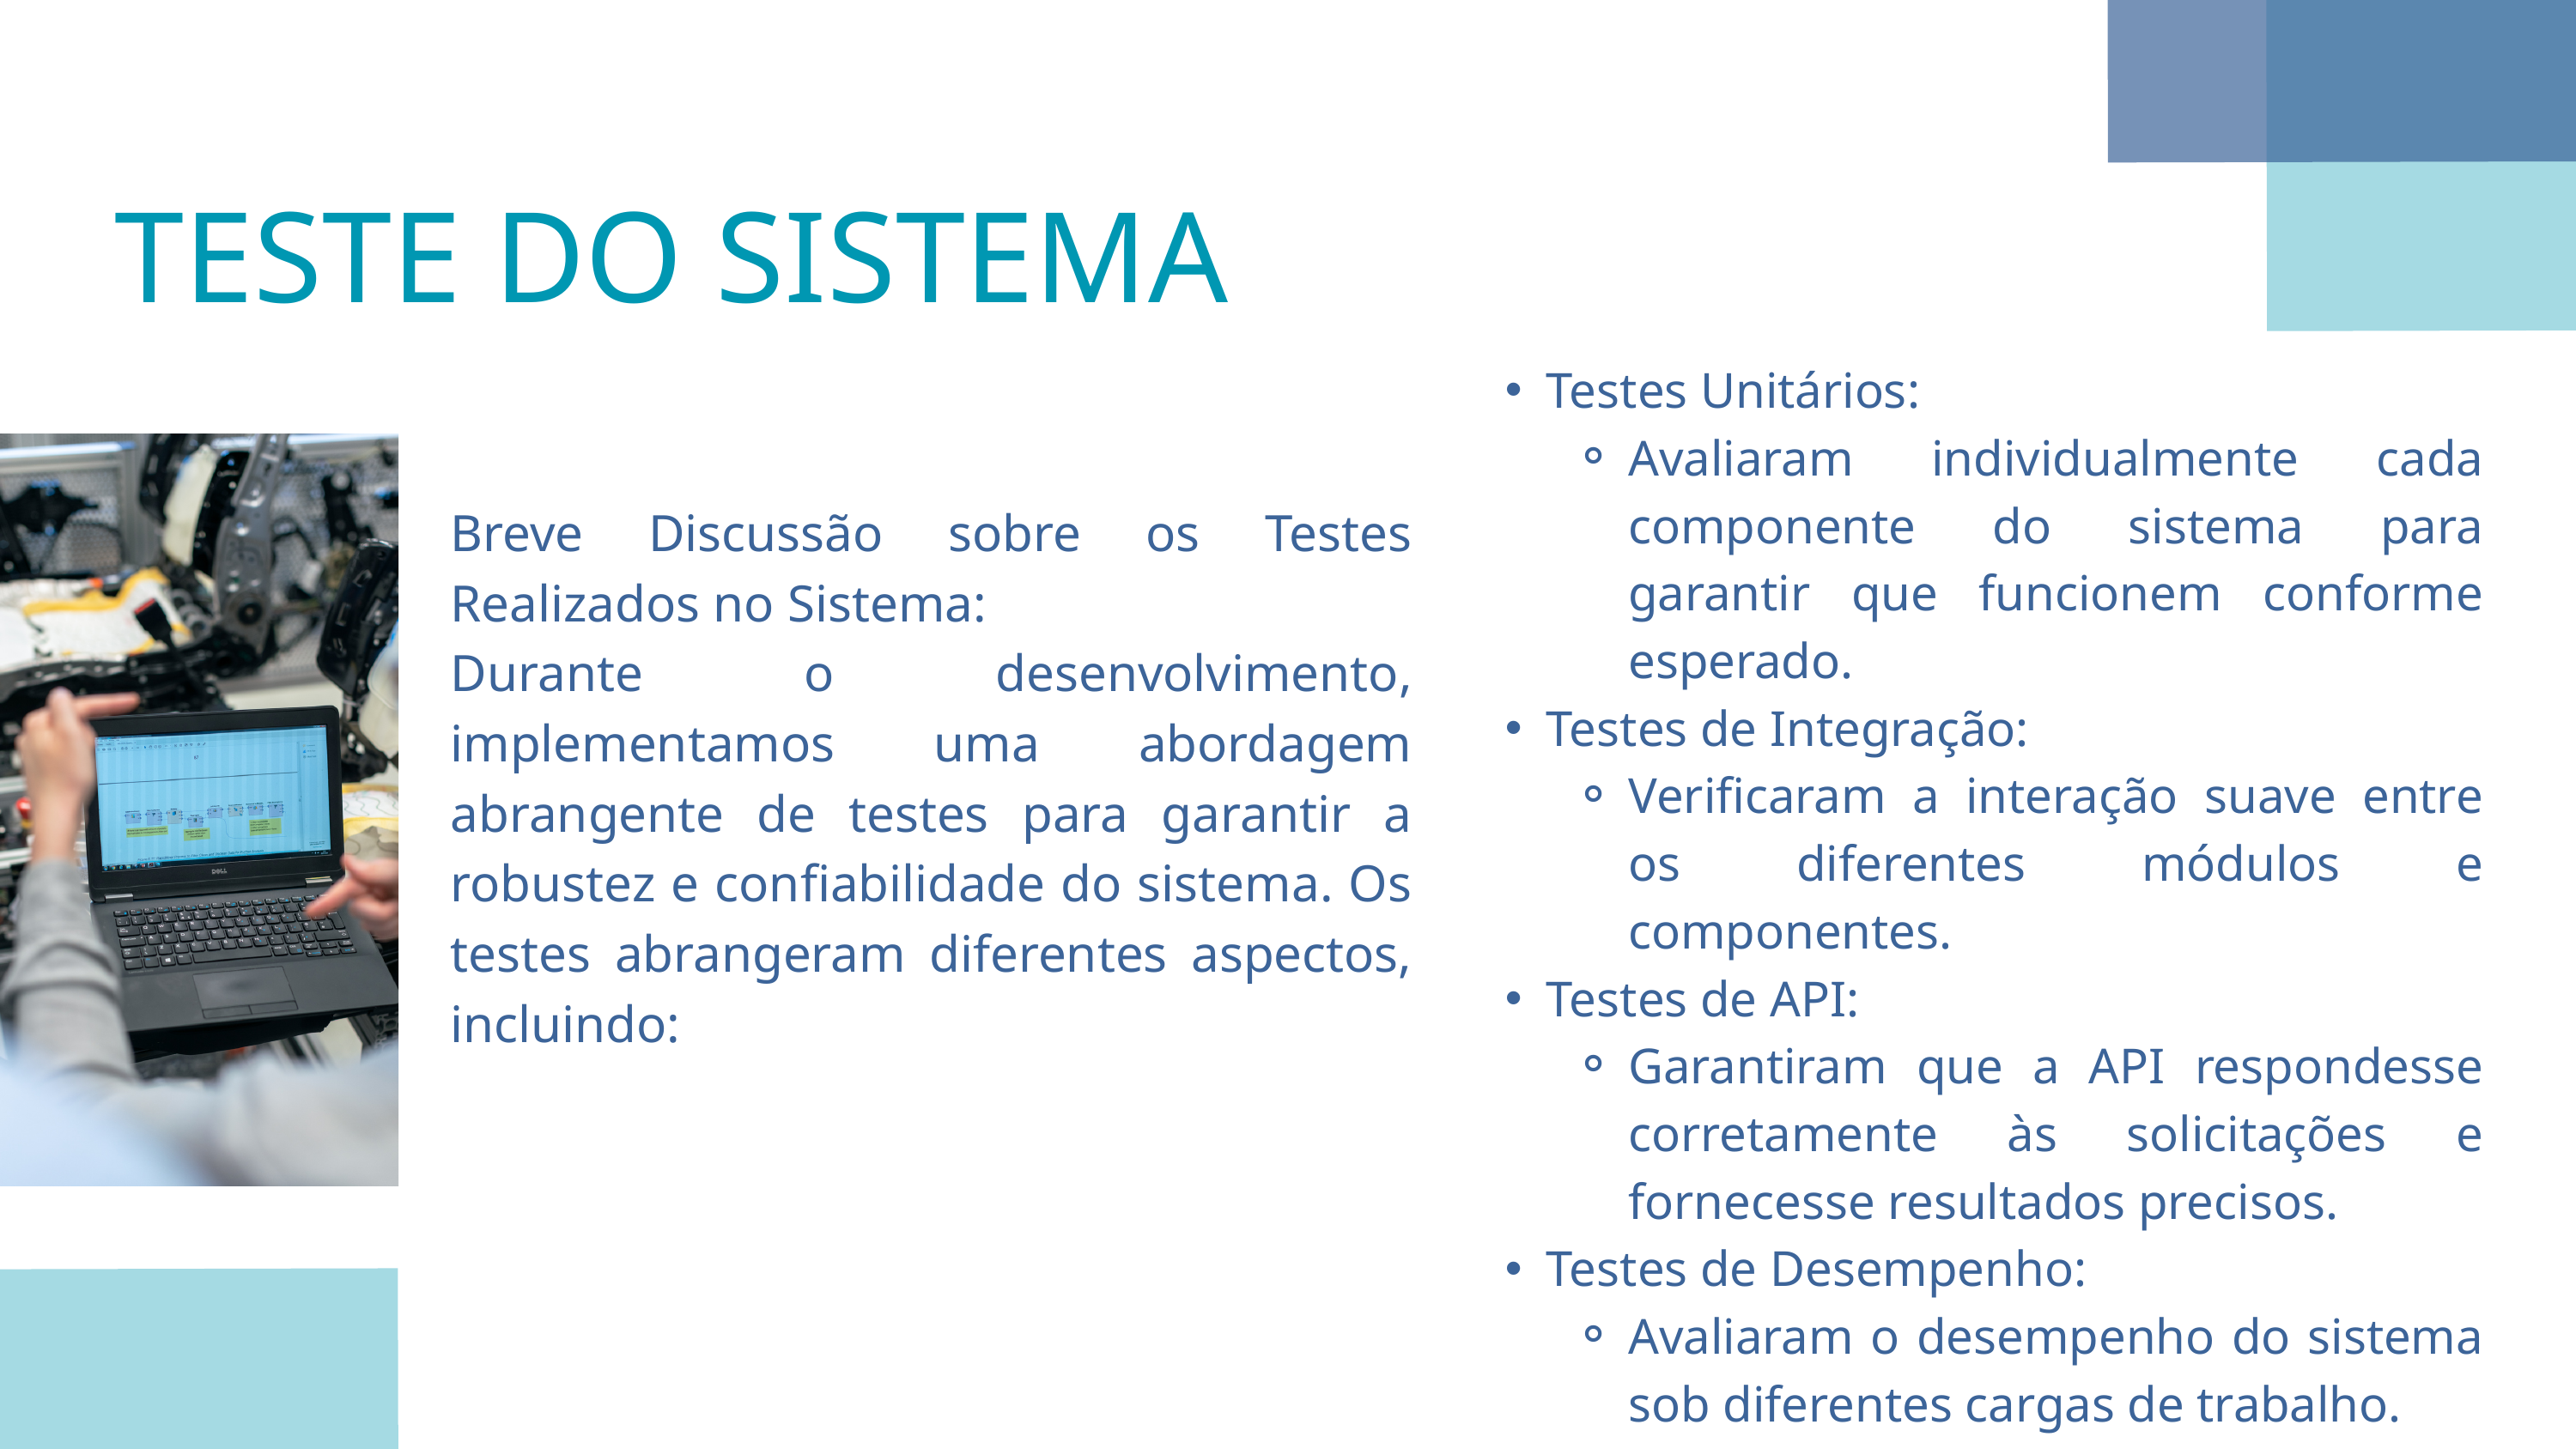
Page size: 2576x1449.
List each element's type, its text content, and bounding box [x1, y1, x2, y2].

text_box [2107, 0, 2576, 162]
text_box TESTE DO SISTEMA [114, 192, 1748, 329]
text_box Testes Unitários: Avaliaram individualmente cada componente do sistema para garantir que funcionem conforme esperado. Testes de Integração: Verificaram a interação suave entre os diferentes módulos e componentes. Testes de API: Garantiram que a API respondesse corretamente às solicitações e fornecesse resultados precisos. Testes de Desempenho: Avaliaram o desempenho do sistema sob diferentes cargas de trabalho. [1464, 350, 2484, 1449]
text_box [0, 1268, 399, 1449]
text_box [0, 433, 399, 1186]
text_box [2266, 169, 2576, 331]
text_box Breve Discussão sobre os Testes Realizados no Sistema: Durante o desenvolvimento, implementamos uma abordagem abrangente de testes para garantir a robustez e confiabilidade do sistema. Os testes abrangeram diferentes aspectos, incluindo: [450, 491, 1413, 1193]
